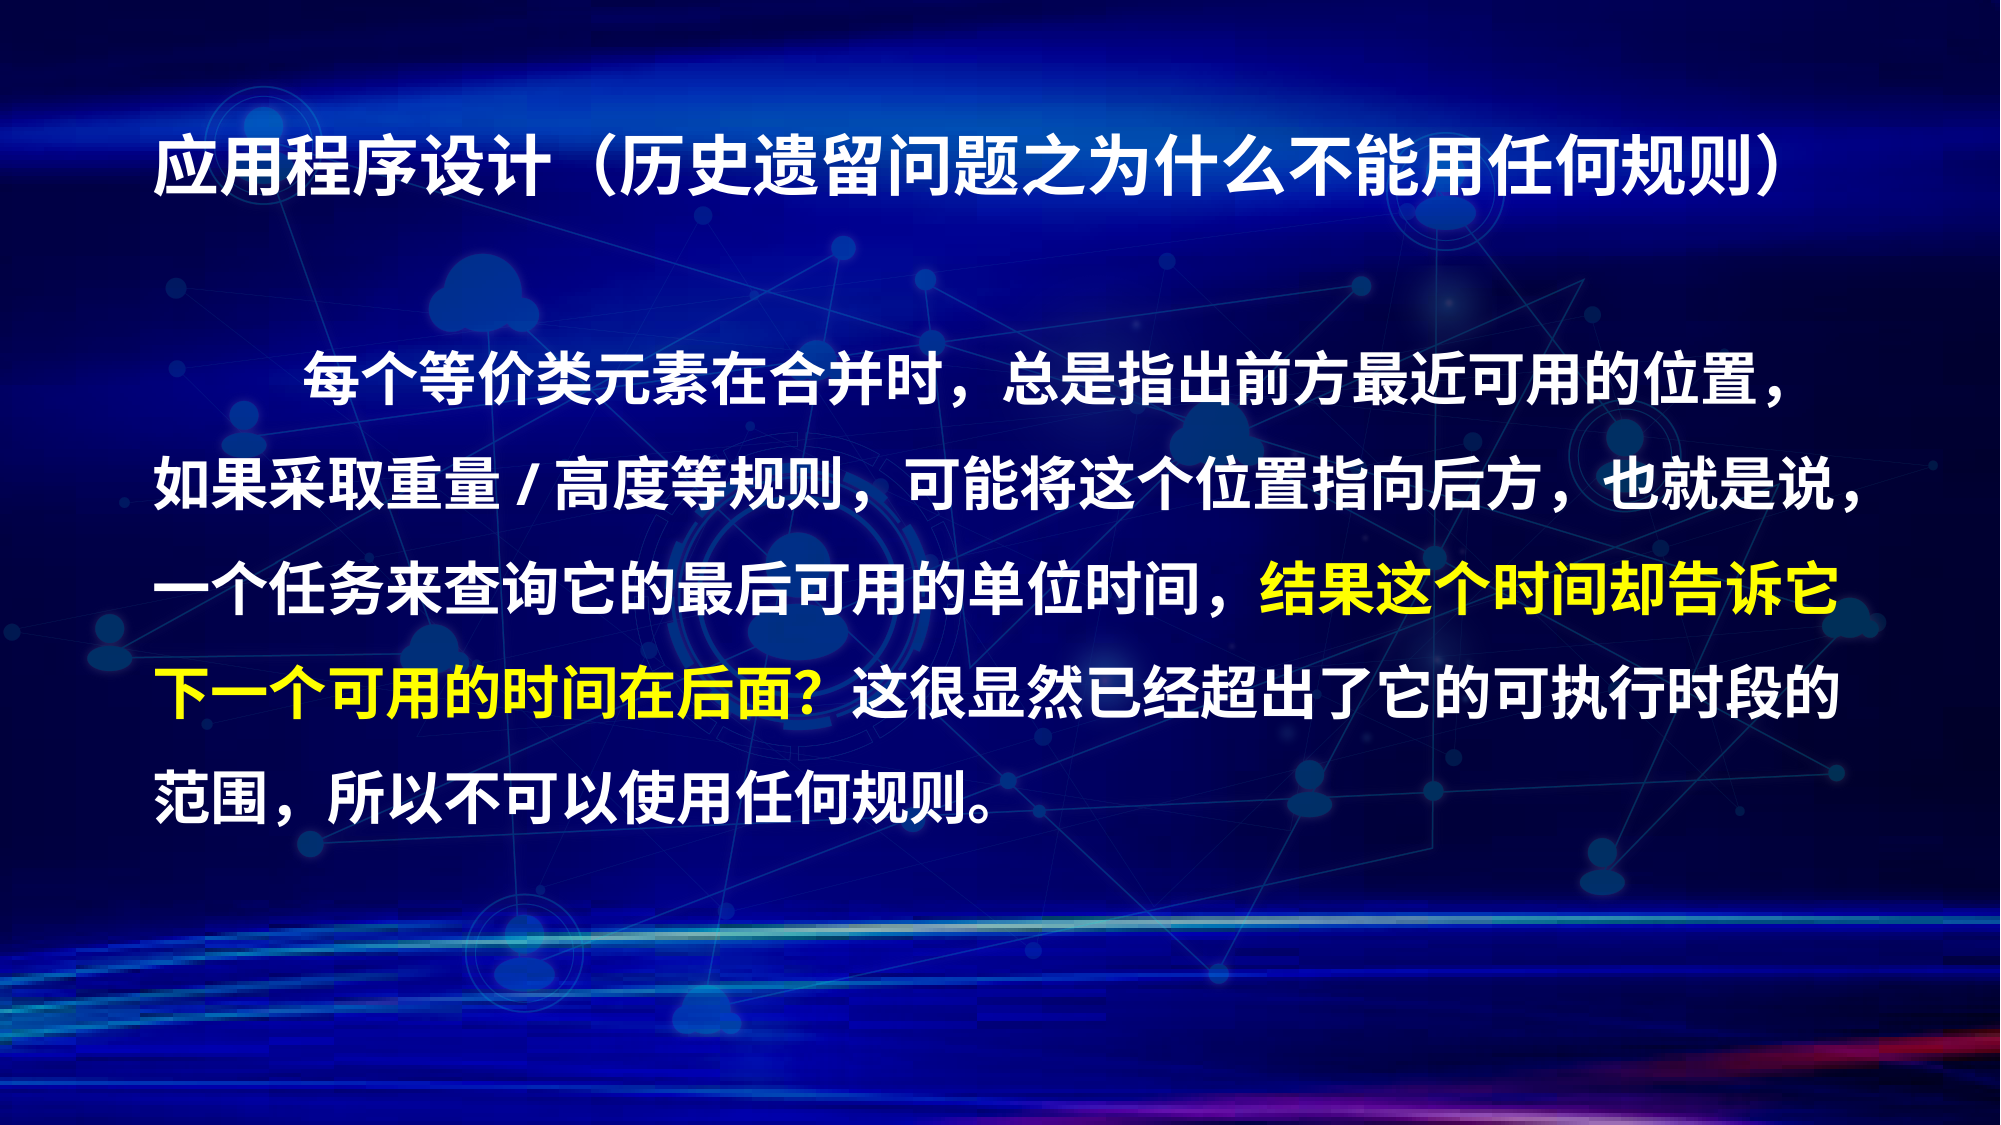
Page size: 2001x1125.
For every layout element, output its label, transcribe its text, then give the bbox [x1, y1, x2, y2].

title 应用程序设计（历史遗留问题之为什么不能用任何规则） [137, 59, 1863, 278]
list 每个等价类元素在合并时，总是指出前方最近可用的位置，如果采取重量/高度等规则，可能将这个位置指向后方，也就是说，一个任务来查询它的最后可用的单位时间，结果这个时间却告诉它下一个可用的时间在后面？这很显然已经超出了它的可执行时段的范围，所以不可以使用任何规则。 [137, 299, 1863, 1014]
